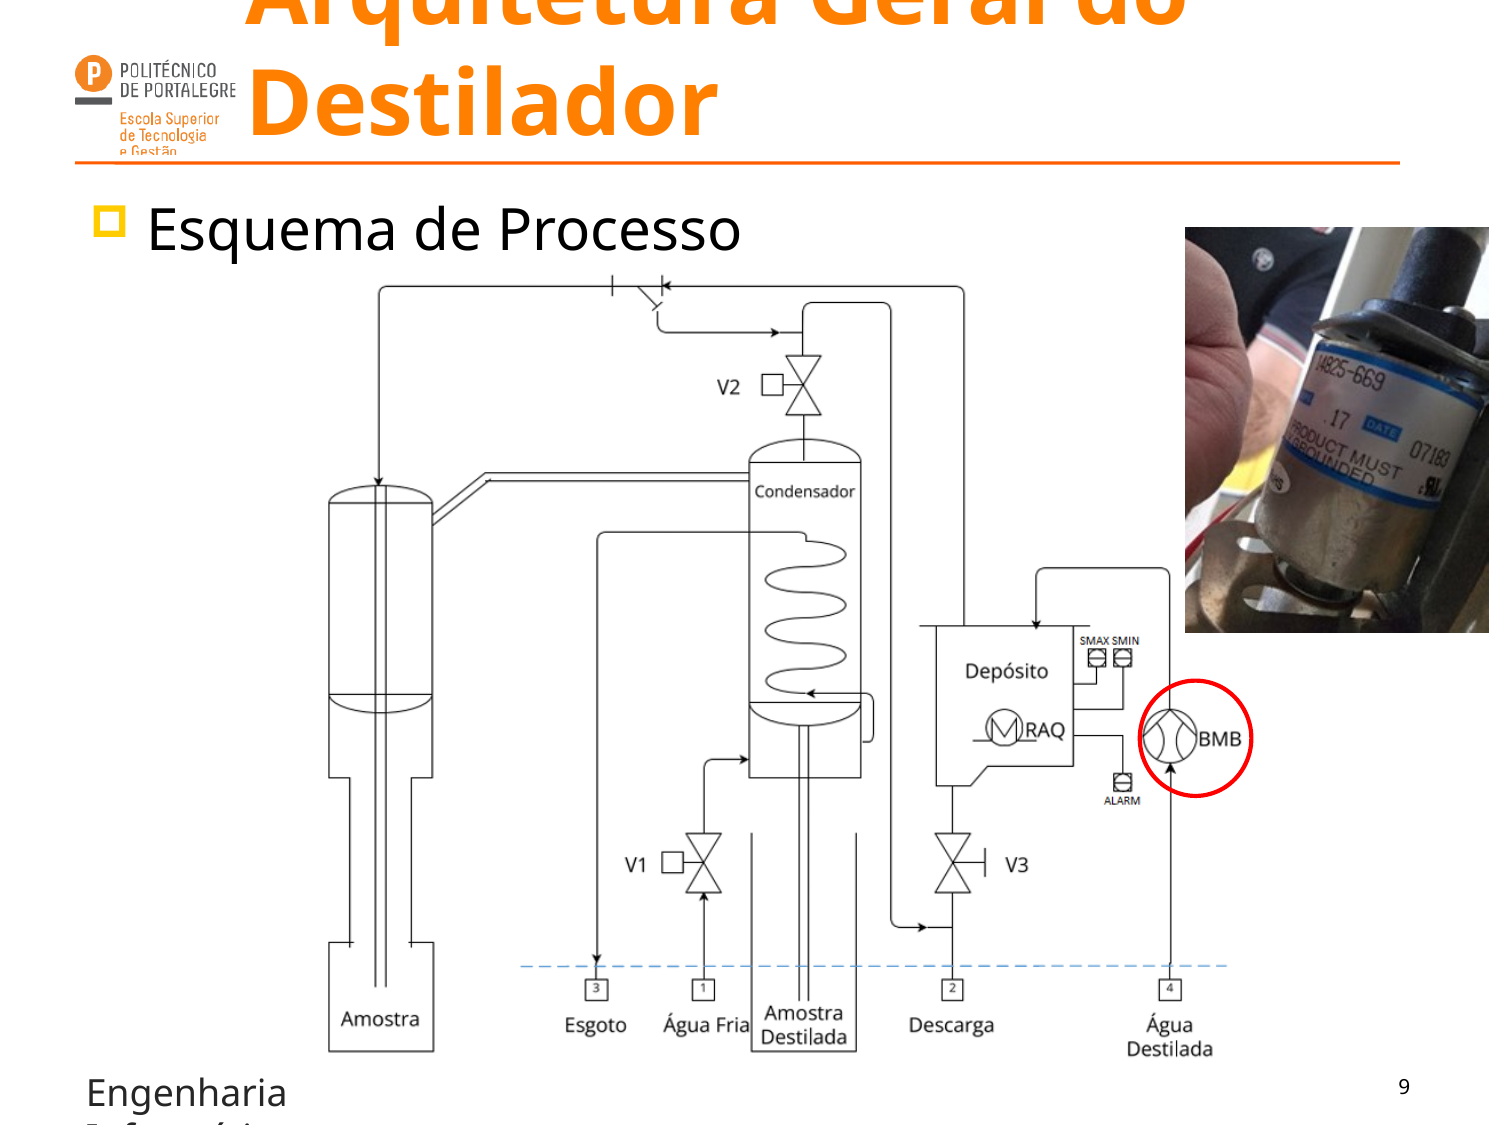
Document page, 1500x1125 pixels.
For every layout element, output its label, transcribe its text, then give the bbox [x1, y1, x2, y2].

slide_number 9 [1074, 1065, 1426, 1120]
title Arquitetura Geral do Destilador [229, 45, 1448, 162]
list Esquema de Processo [74, 184, 1400, 295]
picture [308, 226, 1489, 1064]
